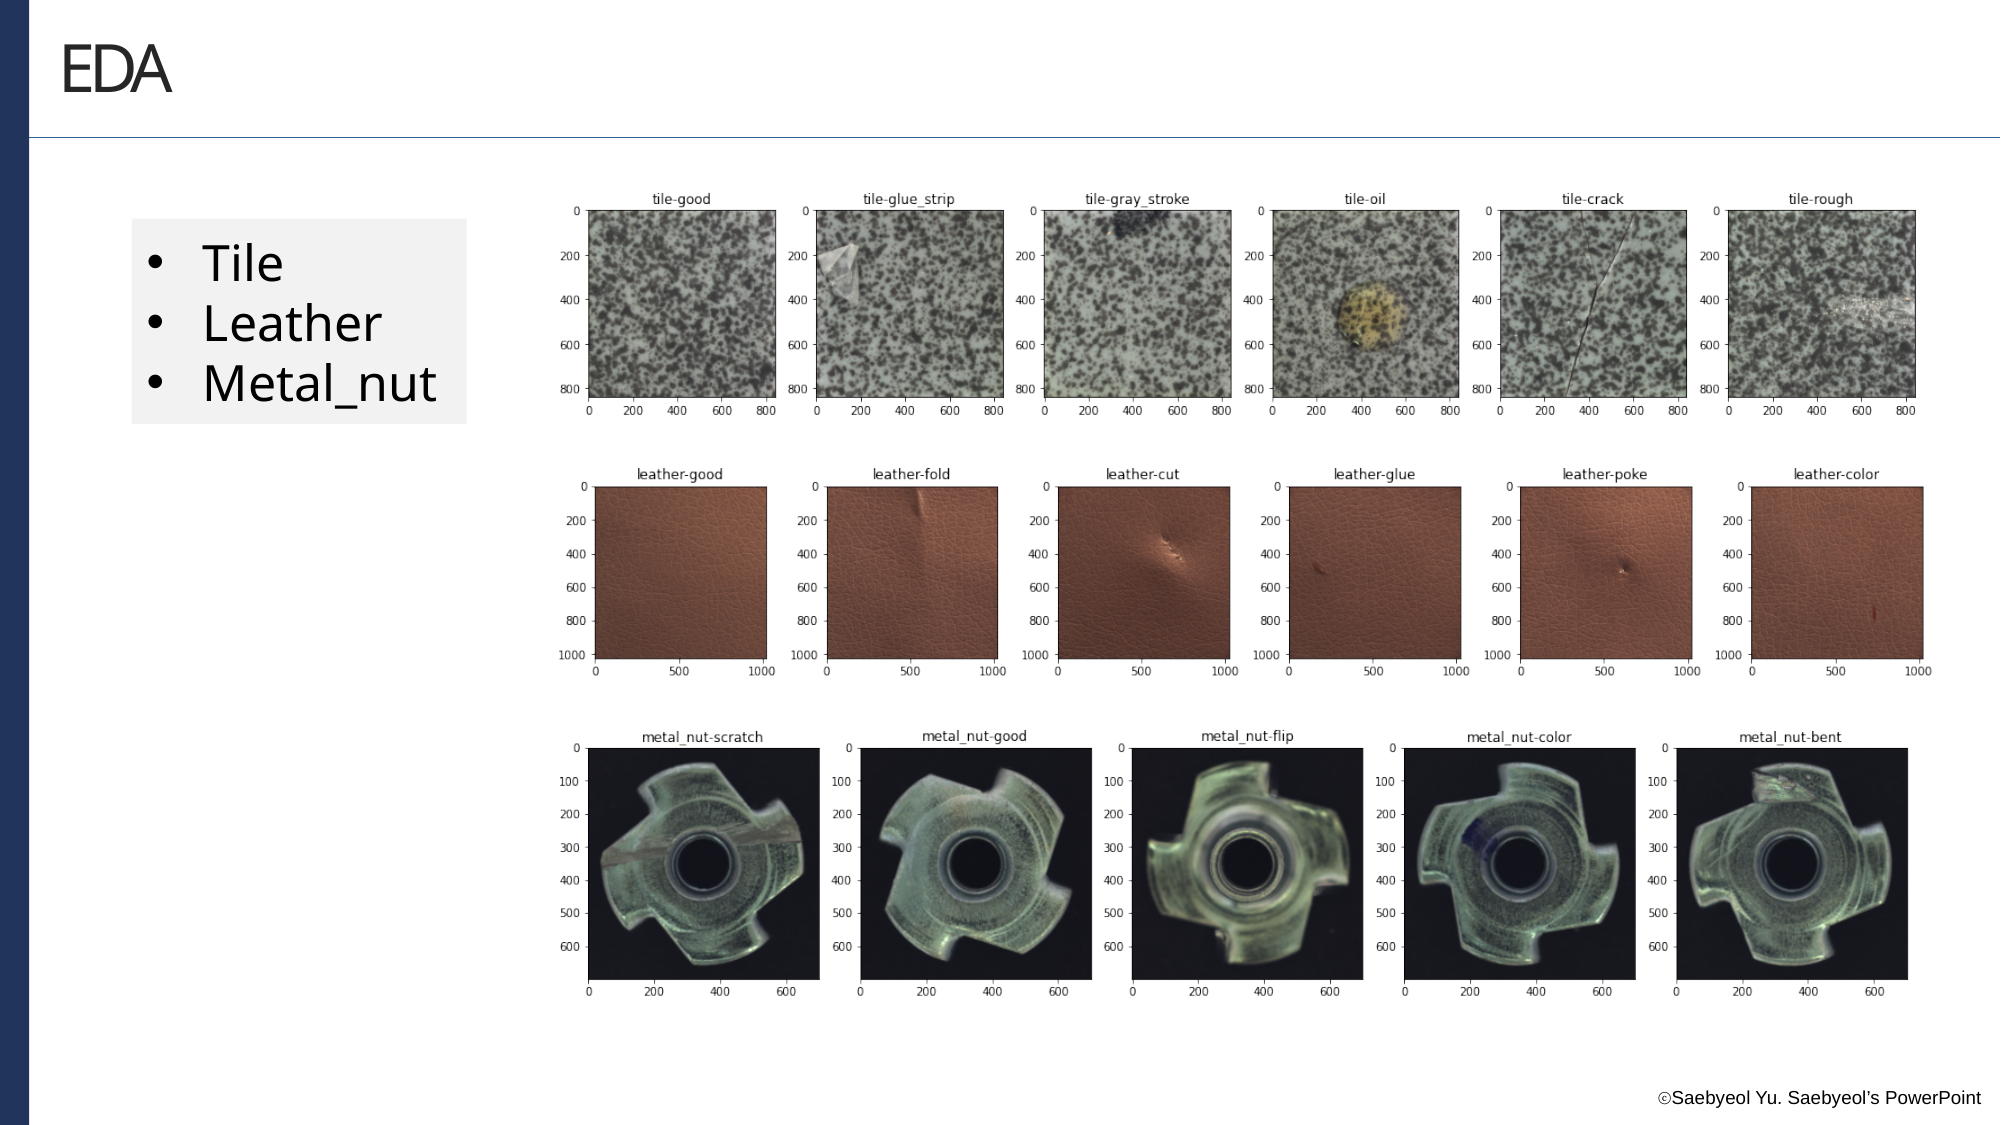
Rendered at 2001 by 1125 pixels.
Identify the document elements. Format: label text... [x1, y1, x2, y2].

text_box Tile Leather Metal_nut [131, 218, 468, 425]
picture [551, 722, 1914, 1006]
text_box [0, 0, 30, 1125]
picture [550, 460, 1941, 686]
picture [551, 185, 1924, 424]
text_box EDA [43, 18, 189, 113]
